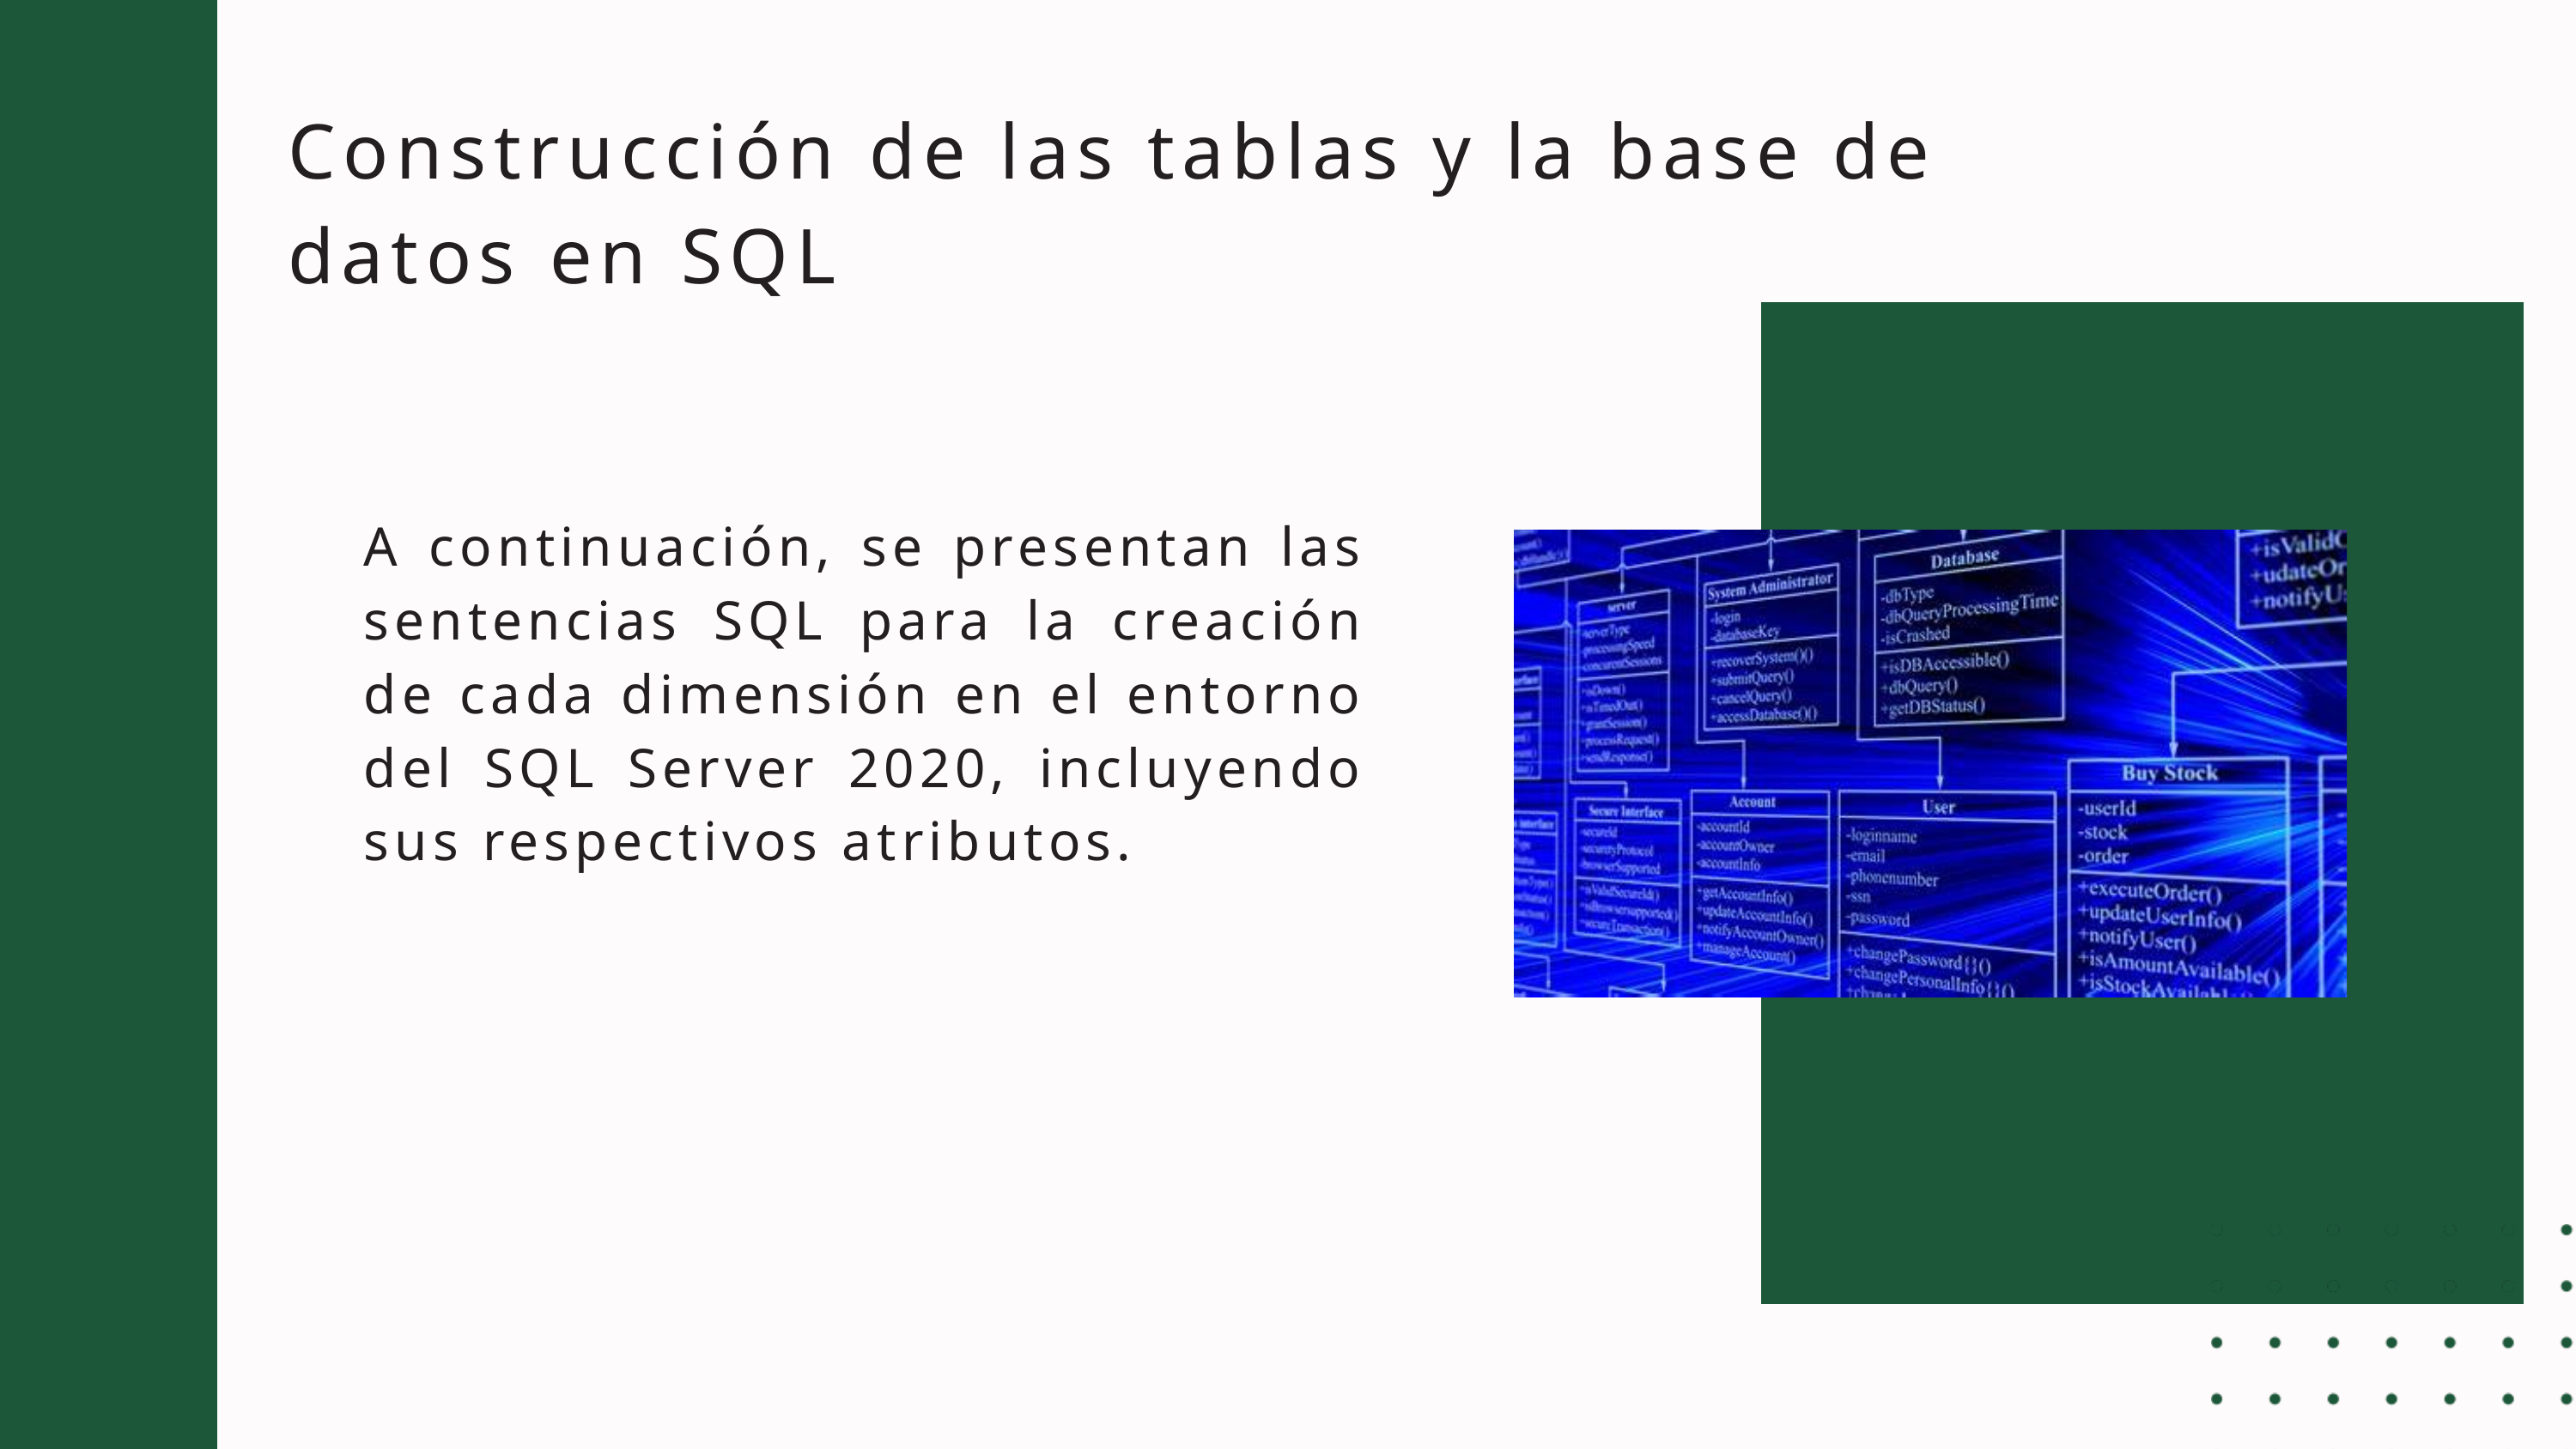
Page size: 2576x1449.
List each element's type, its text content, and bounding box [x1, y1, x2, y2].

text_box [2211, 1224, 2576, 1449]
text_box A continuación, se presentan las sentencias SQL para la creación de cada dimensión en el entorno del SQL Server 2020, incluyendo sus respectivos atributos. [363, 503, 1368, 1019]
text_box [0, 0, 218, 1449]
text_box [1761, 301, 2524, 1304]
text_box Construcción de las tablas y la base de datos en SQL [288, 90, 2164, 300]
text_box [1514, 530, 1757, 997]
